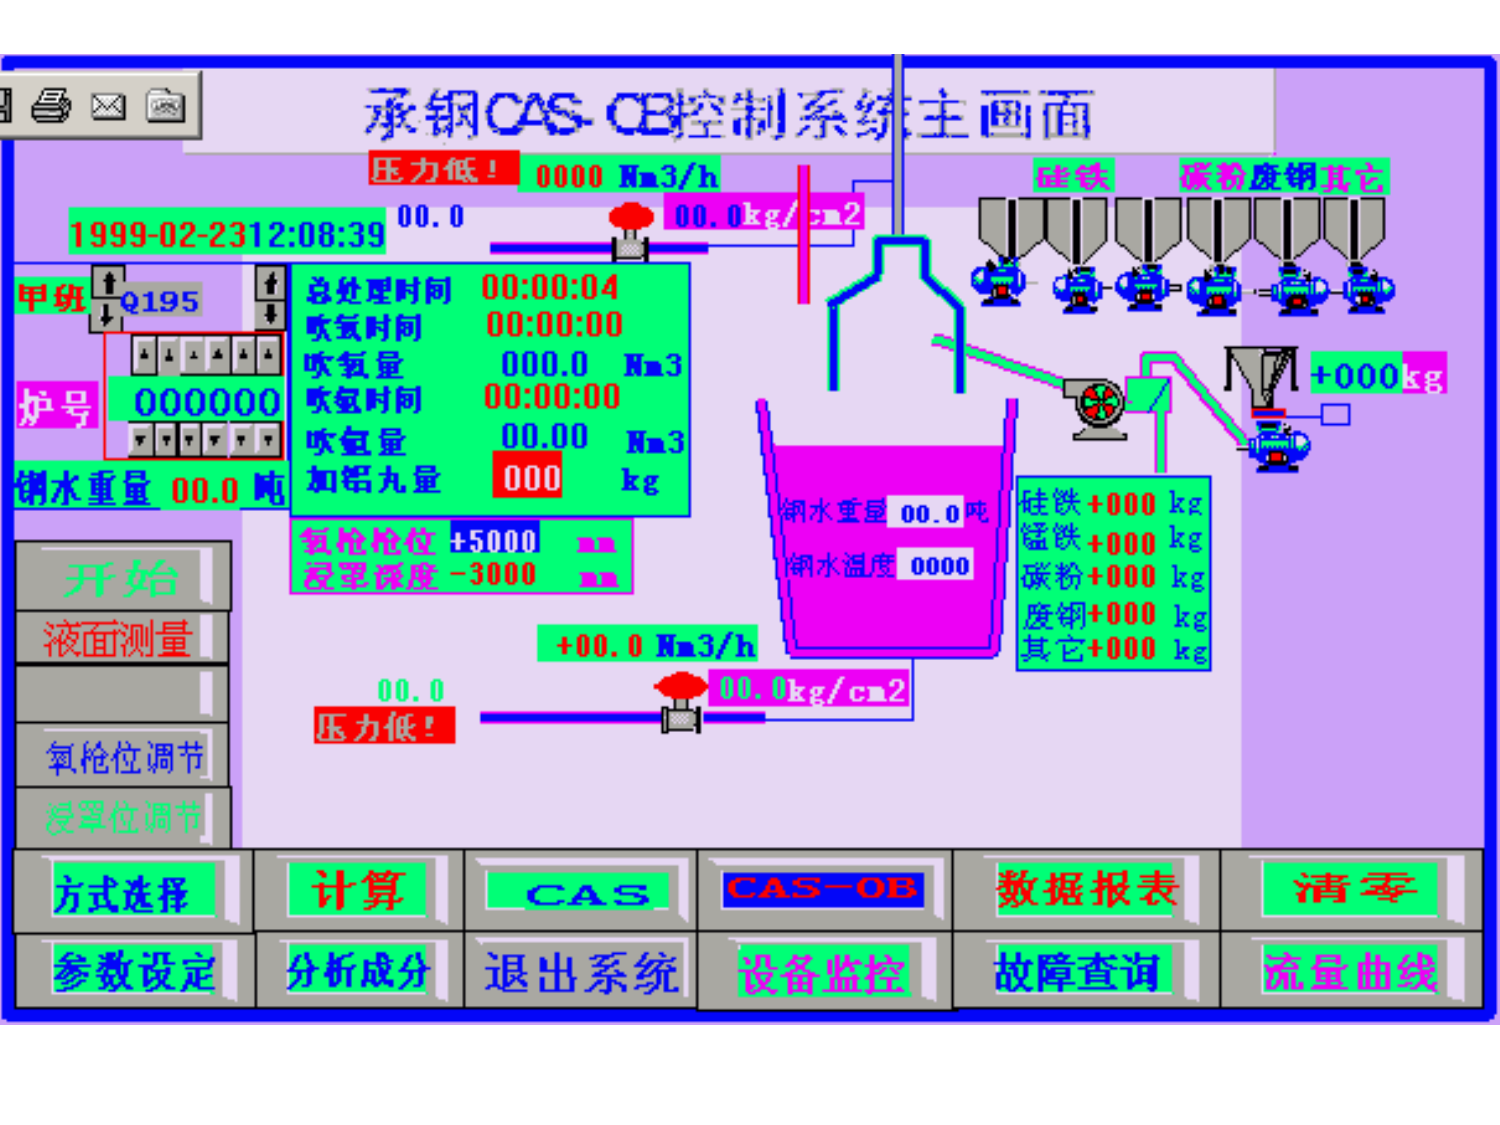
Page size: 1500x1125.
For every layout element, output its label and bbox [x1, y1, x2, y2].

picture [0, 54, 1500, 1025]
